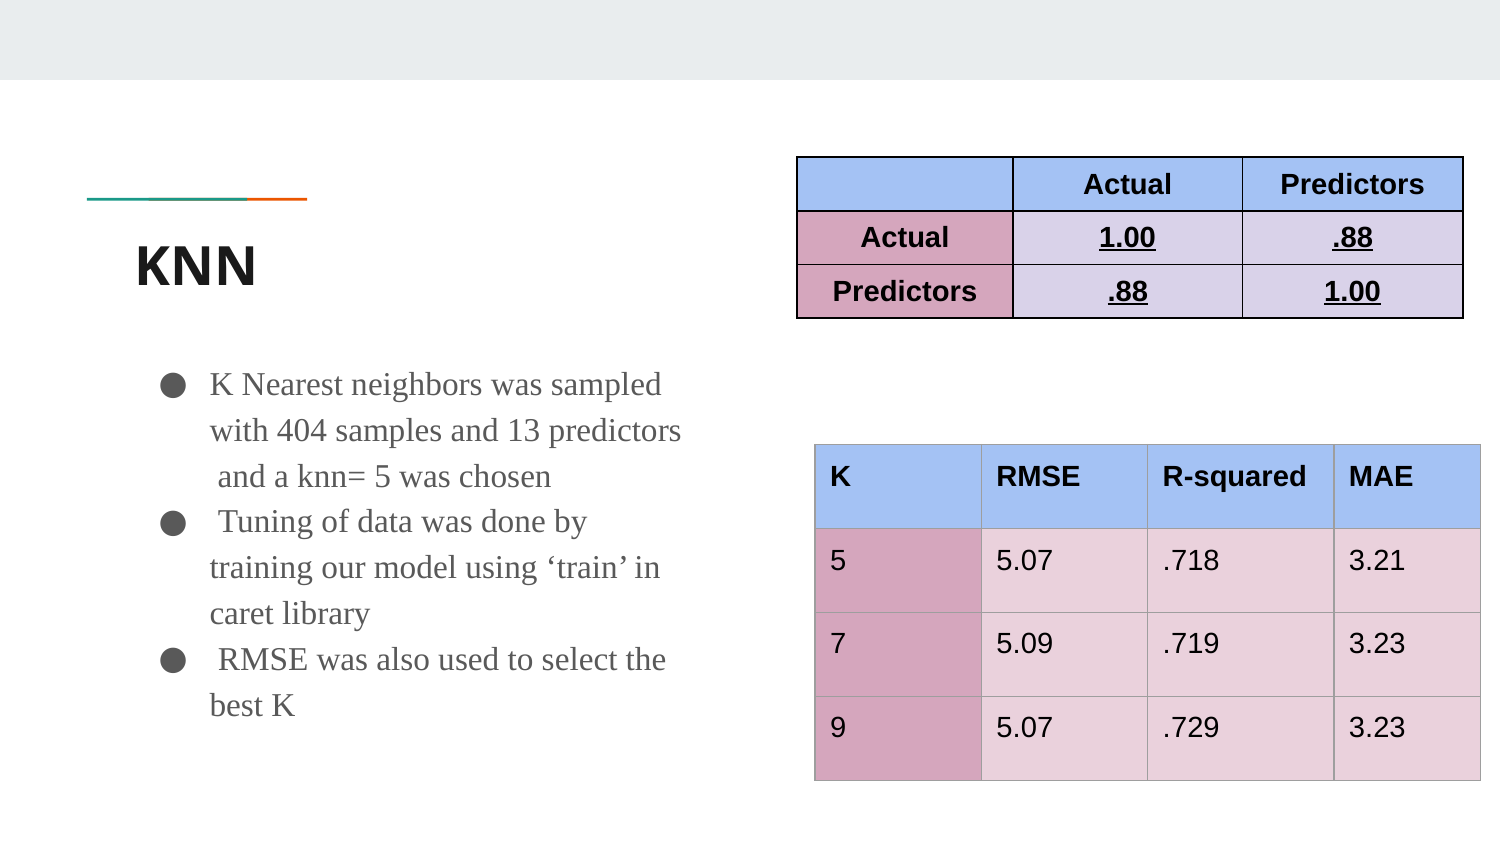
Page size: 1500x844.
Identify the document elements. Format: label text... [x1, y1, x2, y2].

list K Nearest neighbors was sampled with 404 samples and 13 predictors and a knn= 5 was chosen Tuning of data was done by training our model using ‘train’ in caret library RMSE was also used to select the best K [119, 341, 702, 712]
table_header Actual [1014, 158, 1242, 210]
table_cell 5.07 [982, 697, 1147, 780]
table_cell 3.23 [1335, 697, 1480, 780]
table_cell Predictors [798, 265, 1012, 317]
table_cell Actual [798, 212, 1012, 264]
table_cell 5.09 [982, 613, 1147, 696]
table_header [798, 158, 1012, 210]
table_cell .88 [1243, 212, 1462, 264]
table_cell 7 [816, 613, 981, 696]
table_header K [816, 445, 981, 528]
table_cell 5.07 [982, 529, 1147, 612]
table_header RMSE [982, 445, 1147, 528]
table_header R-squared [1148, 445, 1333, 528]
table_cell 3.21 [1335, 529, 1480, 612]
table_cell .719 [1148, 613, 1333, 696]
table_cell 3.23 [1335, 613, 1480, 696]
table_cell 5 [816, 529, 981, 612]
table_cell .88 [1014, 265, 1242, 317]
table_cell .729 [1148, 697, 1333, 780]
table_cell .718 [1148, 529, 1333, 612]
title KNN [119, 216, 796, 305]
table_header MAE [1335, 445, 1480, 528]
table_header Predictors [1243, 158, 1462, 210]
table_cell 9 [816, 697, 981, 780]
table_cell 1.00 [1243, 265, 1462, 317]
table_cell 1.00 [1014, 212, 1242, 264]
